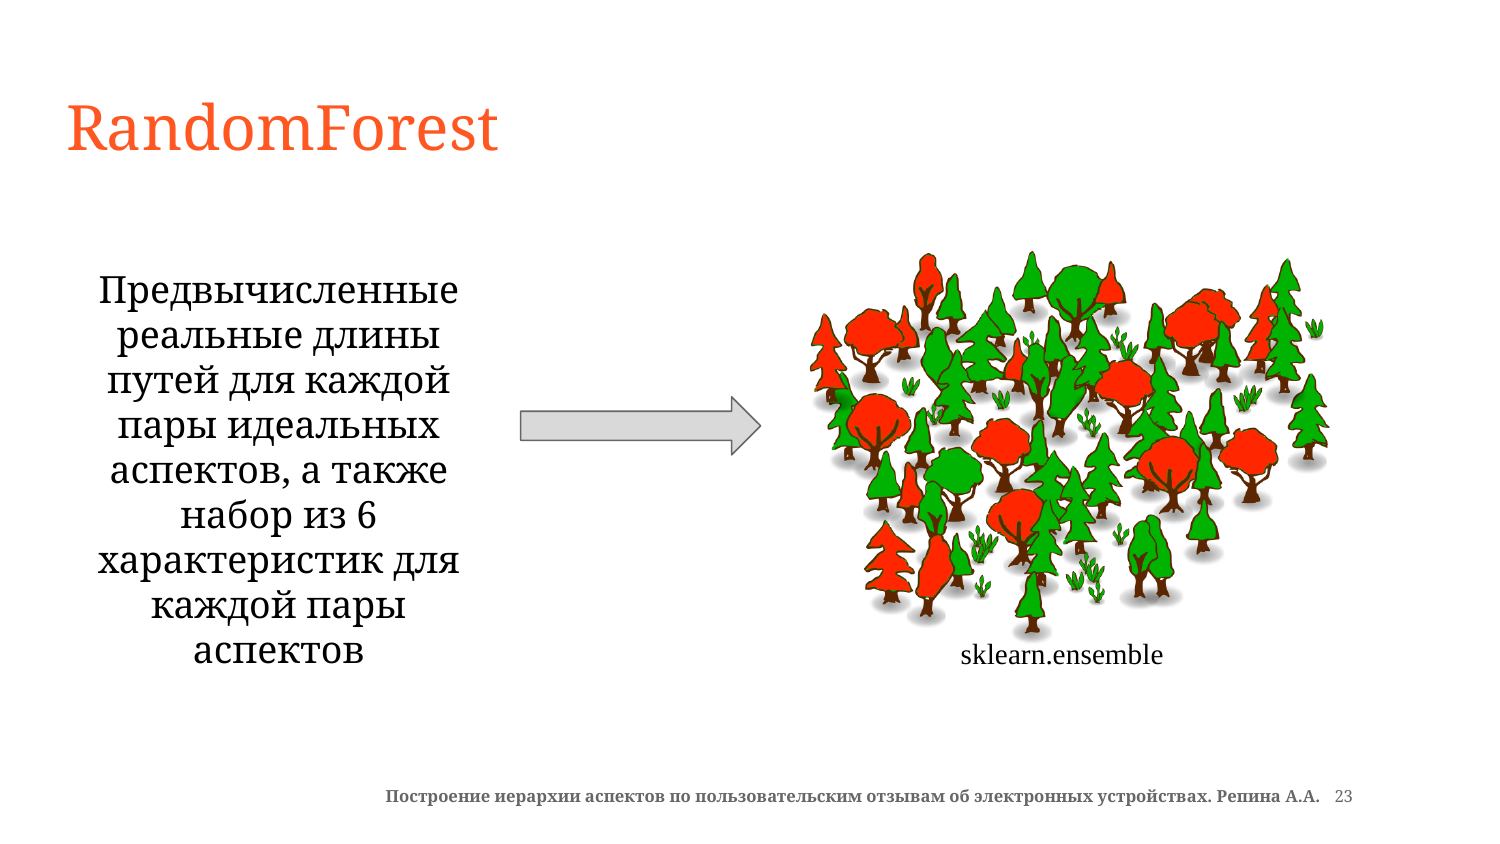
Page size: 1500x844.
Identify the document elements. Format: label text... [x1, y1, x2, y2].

slide_number Построение иерархии аспектов по пользовательским отзывам об электронных устройствах. Репина А.А. 23 [370, 764, 1480, 830]
list Предвычисленные реальные длины путей для каждой пары идеальных аспектов, а также набор из 6 характеристик для каждой пары аспектов [51, 250, 507, 601]
text_box sklearn.ensemble [945, 657, 1188, 678]
picture [809, 251, 1338, 648]
text_box [520, 396, 761, 455]
title RandomForest [51, 72, 1449, 167]
